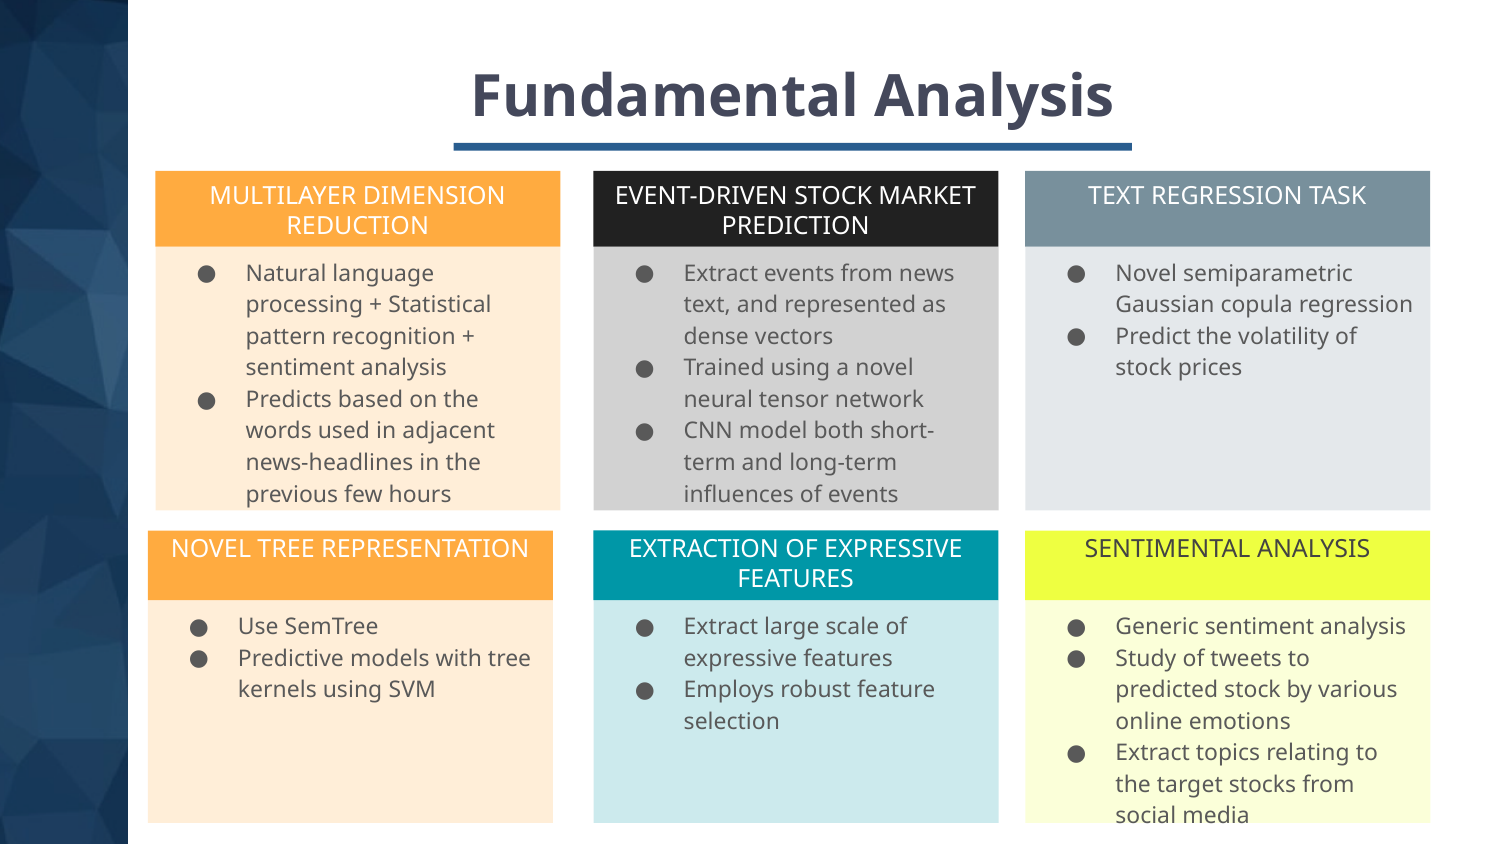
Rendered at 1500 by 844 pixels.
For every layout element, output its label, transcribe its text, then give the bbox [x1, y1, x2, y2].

text_box NOVEL TREE REPRESENTATION [317, 530, 553, 600]
text_box [453, 142, 1132, 151]
text_box Extract large scale of expressive features Employs robust feature selection [593, 600, 999, 823]
text_box SENTIMENTAL ANALYSIS [1025, 530, 1431, 600]
picture [0, 0, 312, 844]
text_box TEXT REGRESSION TASK [1025, 170, 1431, 246]
text_box Natural language processing + Statistical pattern recognition + sentiment analysis Predicts based on the words used in adjacent news-headlines in the previous few hours [317, 246, 561, 511]
text_box Use SemTree Predictive models with tree kernels using SVM [317, 600, 553, 823]
text_box Fundamental Analysis [174, 42, 1411, 137]
text_box EVENT-DRIVEN STOCK MARKET PREDICTION [593, 170, 999, 246]
text_box Novel semiparametric Gaussian copula regression Predict the volatility of stock prices [1025, 246, 1431, 511]
text_box MULTILAYER DIMENSION REDUCTION [317, 170, 561, 246]
text_box Extract events from news text, and represented as dense vectors Trained using a novel neural tensor network CNN model both short-term and long-term influences of events [593, 246, 999, 511]
text_box Generic sentiment analysis Study of tweets to predicted stock by various online emotions Extract topics relating to the target stocks from social media [1025, 600, 1431, 823]
text_box EXTRACTION OF EXPRESSIVE FEATURES [593, 530, 999, 600]
